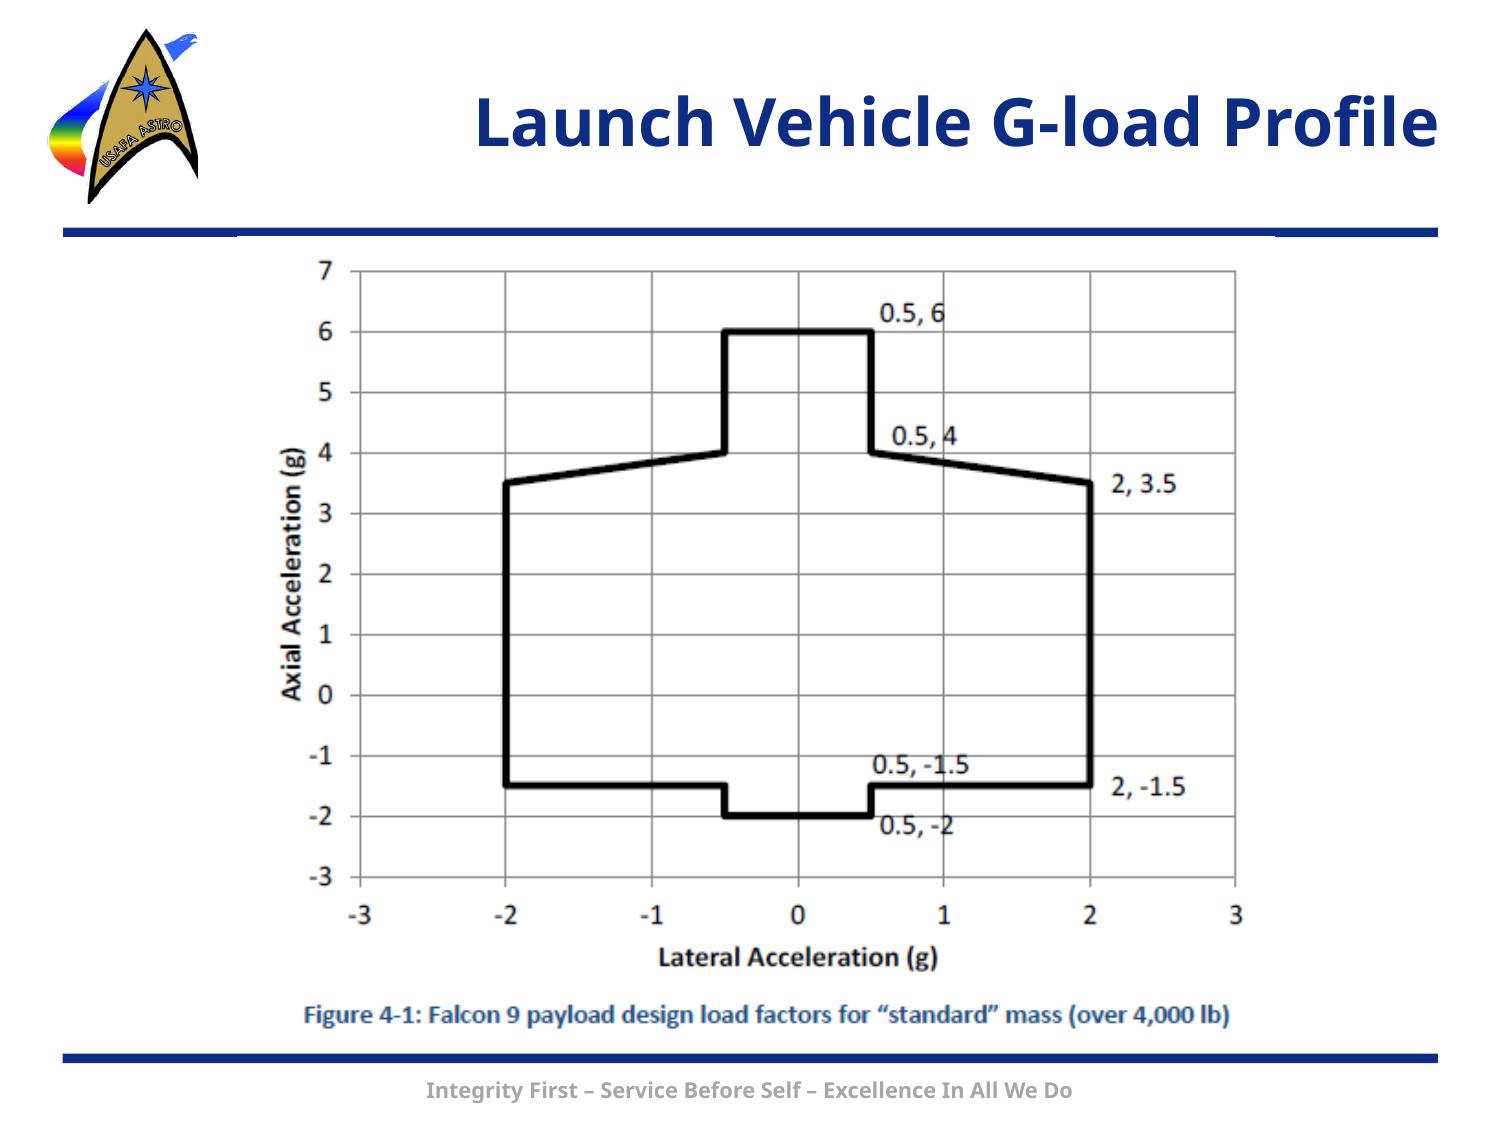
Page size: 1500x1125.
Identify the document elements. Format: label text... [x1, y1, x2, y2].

picture [37, 7, 224, 218]
title Launch Vehicle G-load Profile [299, 29, 1456, 211]
picture [237, 236, 1276, 1040]
